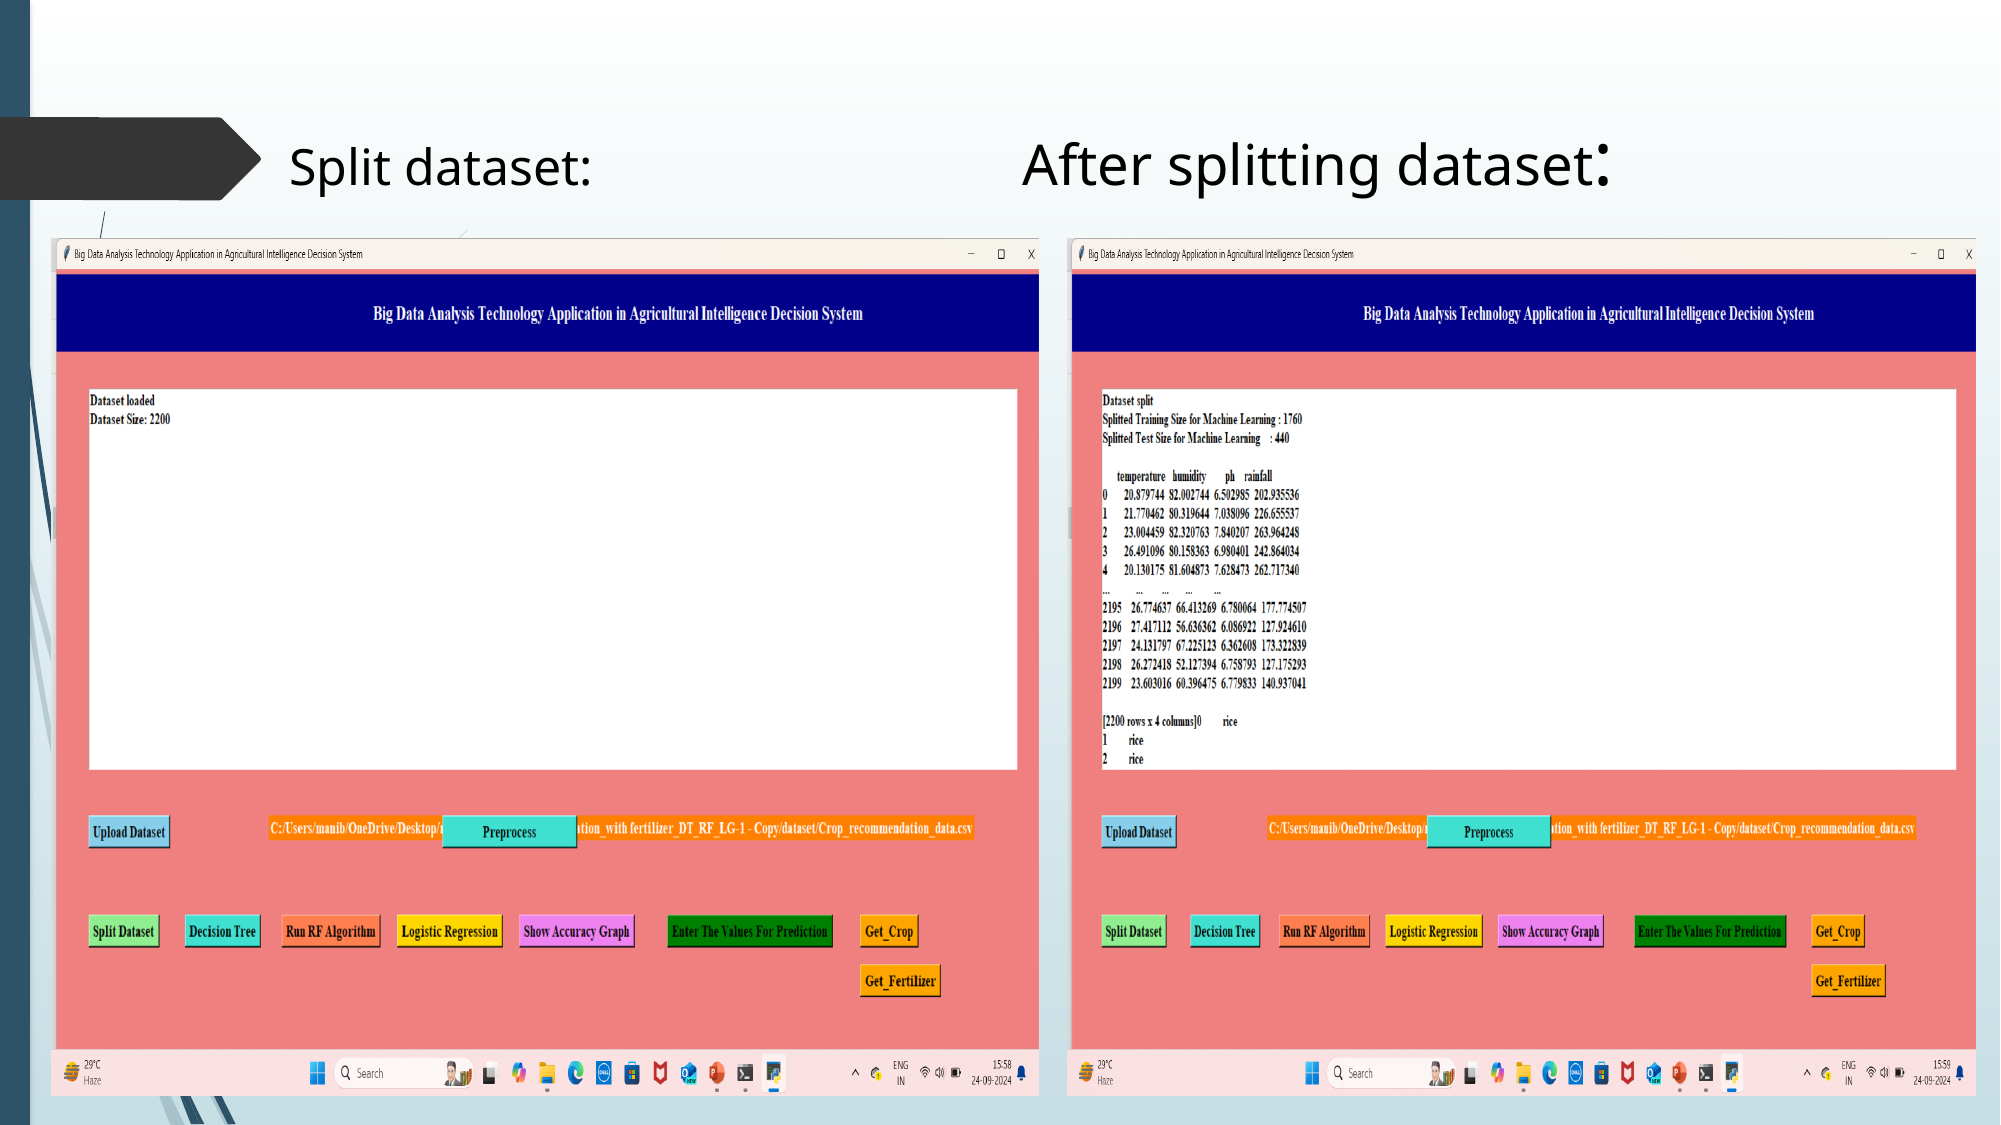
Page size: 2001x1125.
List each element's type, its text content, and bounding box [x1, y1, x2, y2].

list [1066, 238, 1976, 1097]
title Split dataset: After splitting dataset: [274, 102, 1888, 222]
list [50, 238, 1039, 1097]
